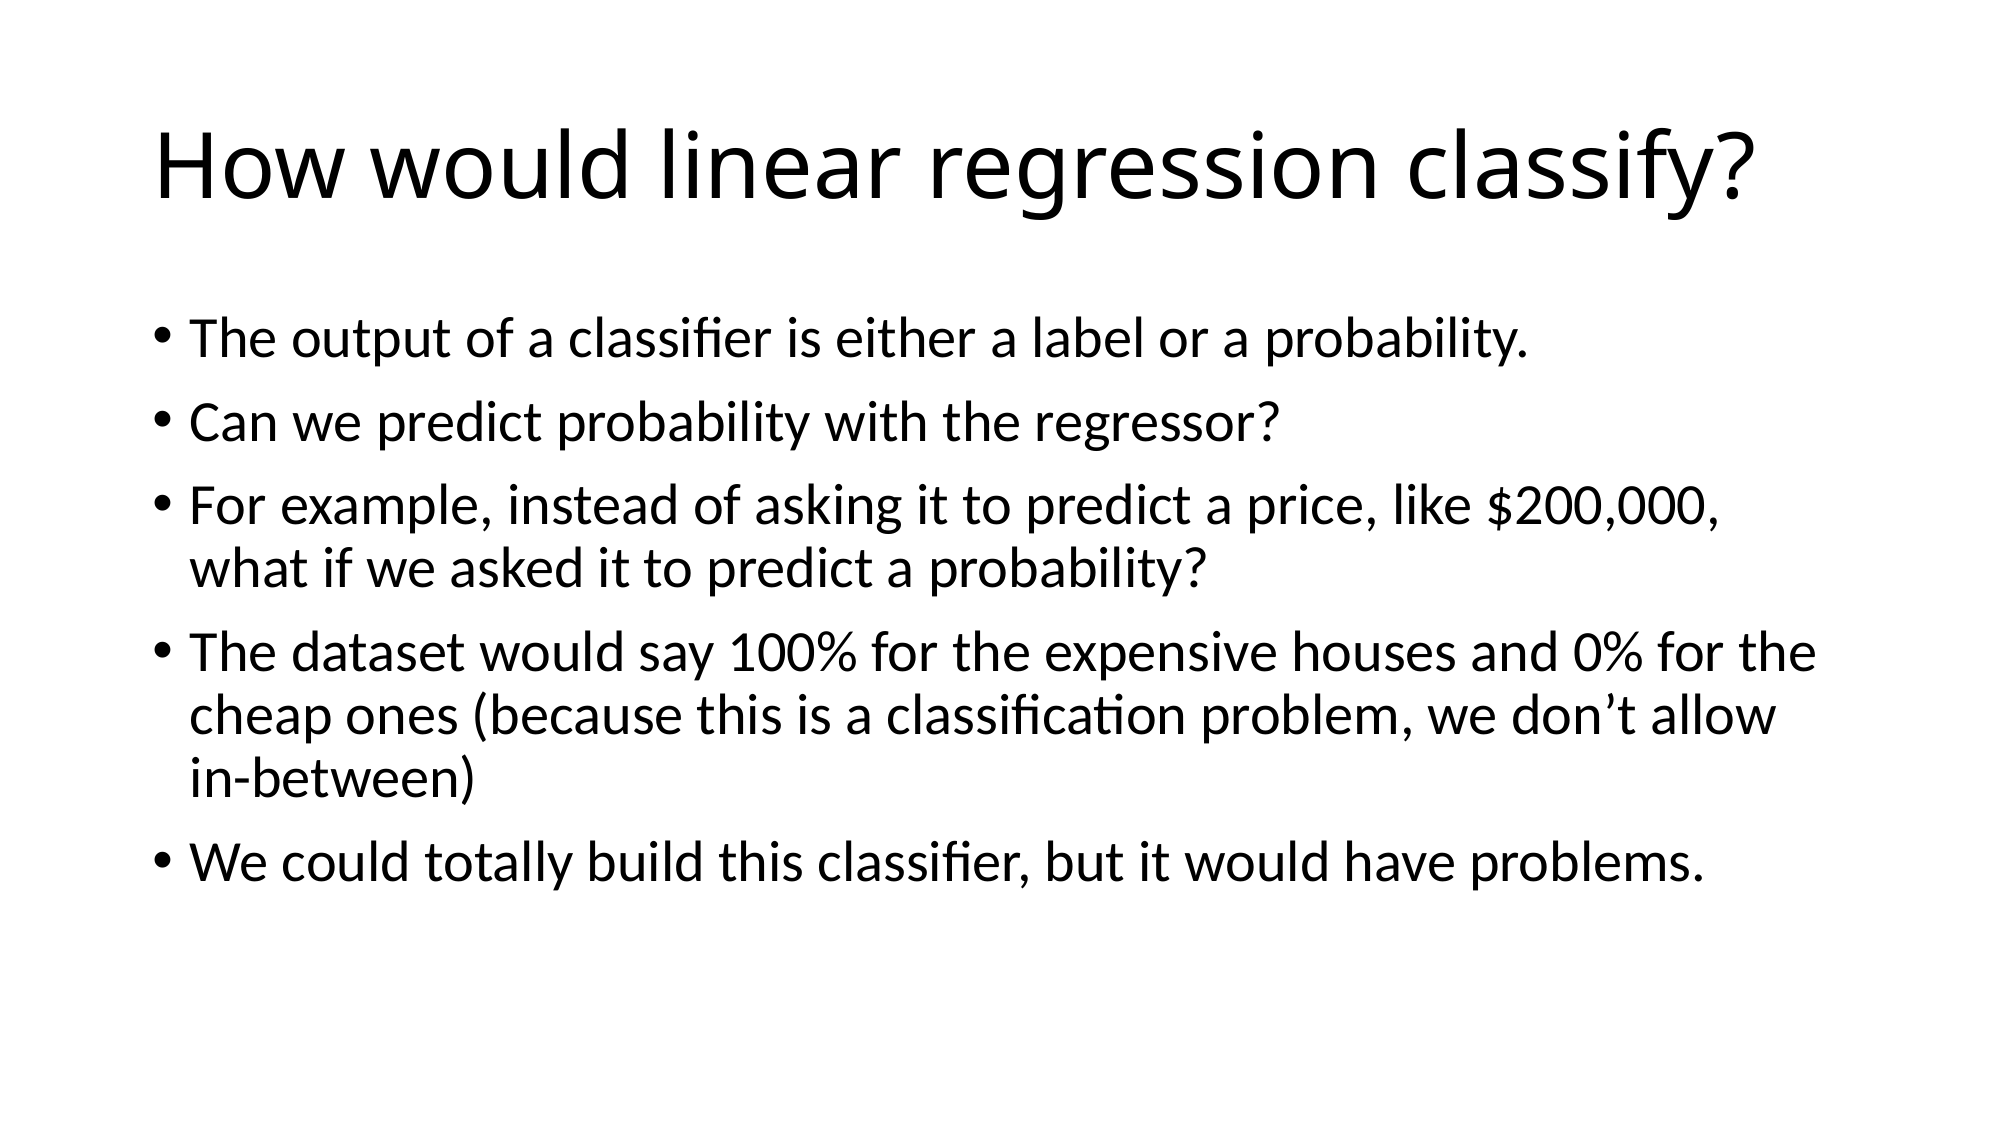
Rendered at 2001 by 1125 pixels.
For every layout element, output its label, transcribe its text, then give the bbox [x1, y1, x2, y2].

list The output of a classifier is either a label or a probability. Can we predict probability with the regressor? For example, instead of asking it to predict a price, like $200,000, what if we asked it to predict a probability? The dataset would say 100% for the expensive houses and 0% for the cheap ones (because this is a classification problem, we don’t allow in-between) We could totally build this classifier, but it would have problems. [137, 299, 1863, 1014]
title How would linear regression classify? [137, 59, 1863, 278]
